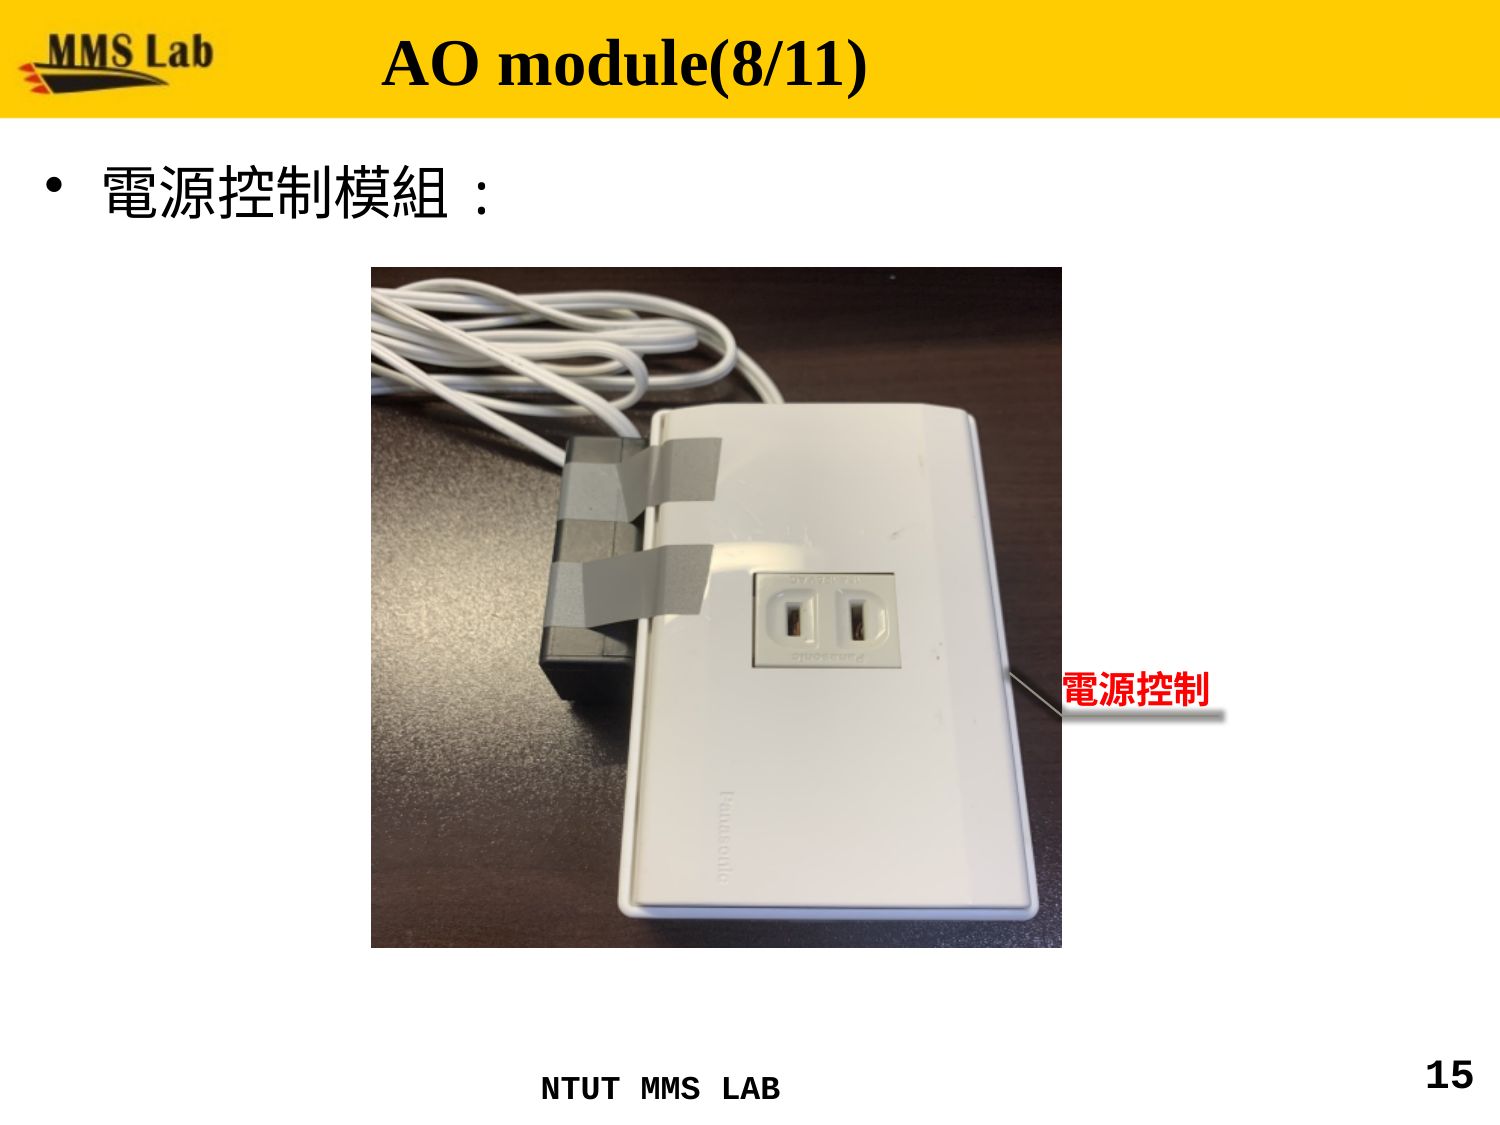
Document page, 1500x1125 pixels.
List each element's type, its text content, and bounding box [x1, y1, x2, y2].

picture [0, 1, 1500, 1096]
text_box 電源控制 [1066, 658, 1227, 719]
list 電源控制模組: [29, 148, 1483, 1022]
footer NTUT MMS LAB [525, 1058, 1013, 1107]
title AO module(8/11) [366, 1, 1500, 119]
slide_number 15 [1139, 1039, 1491, 1118]
